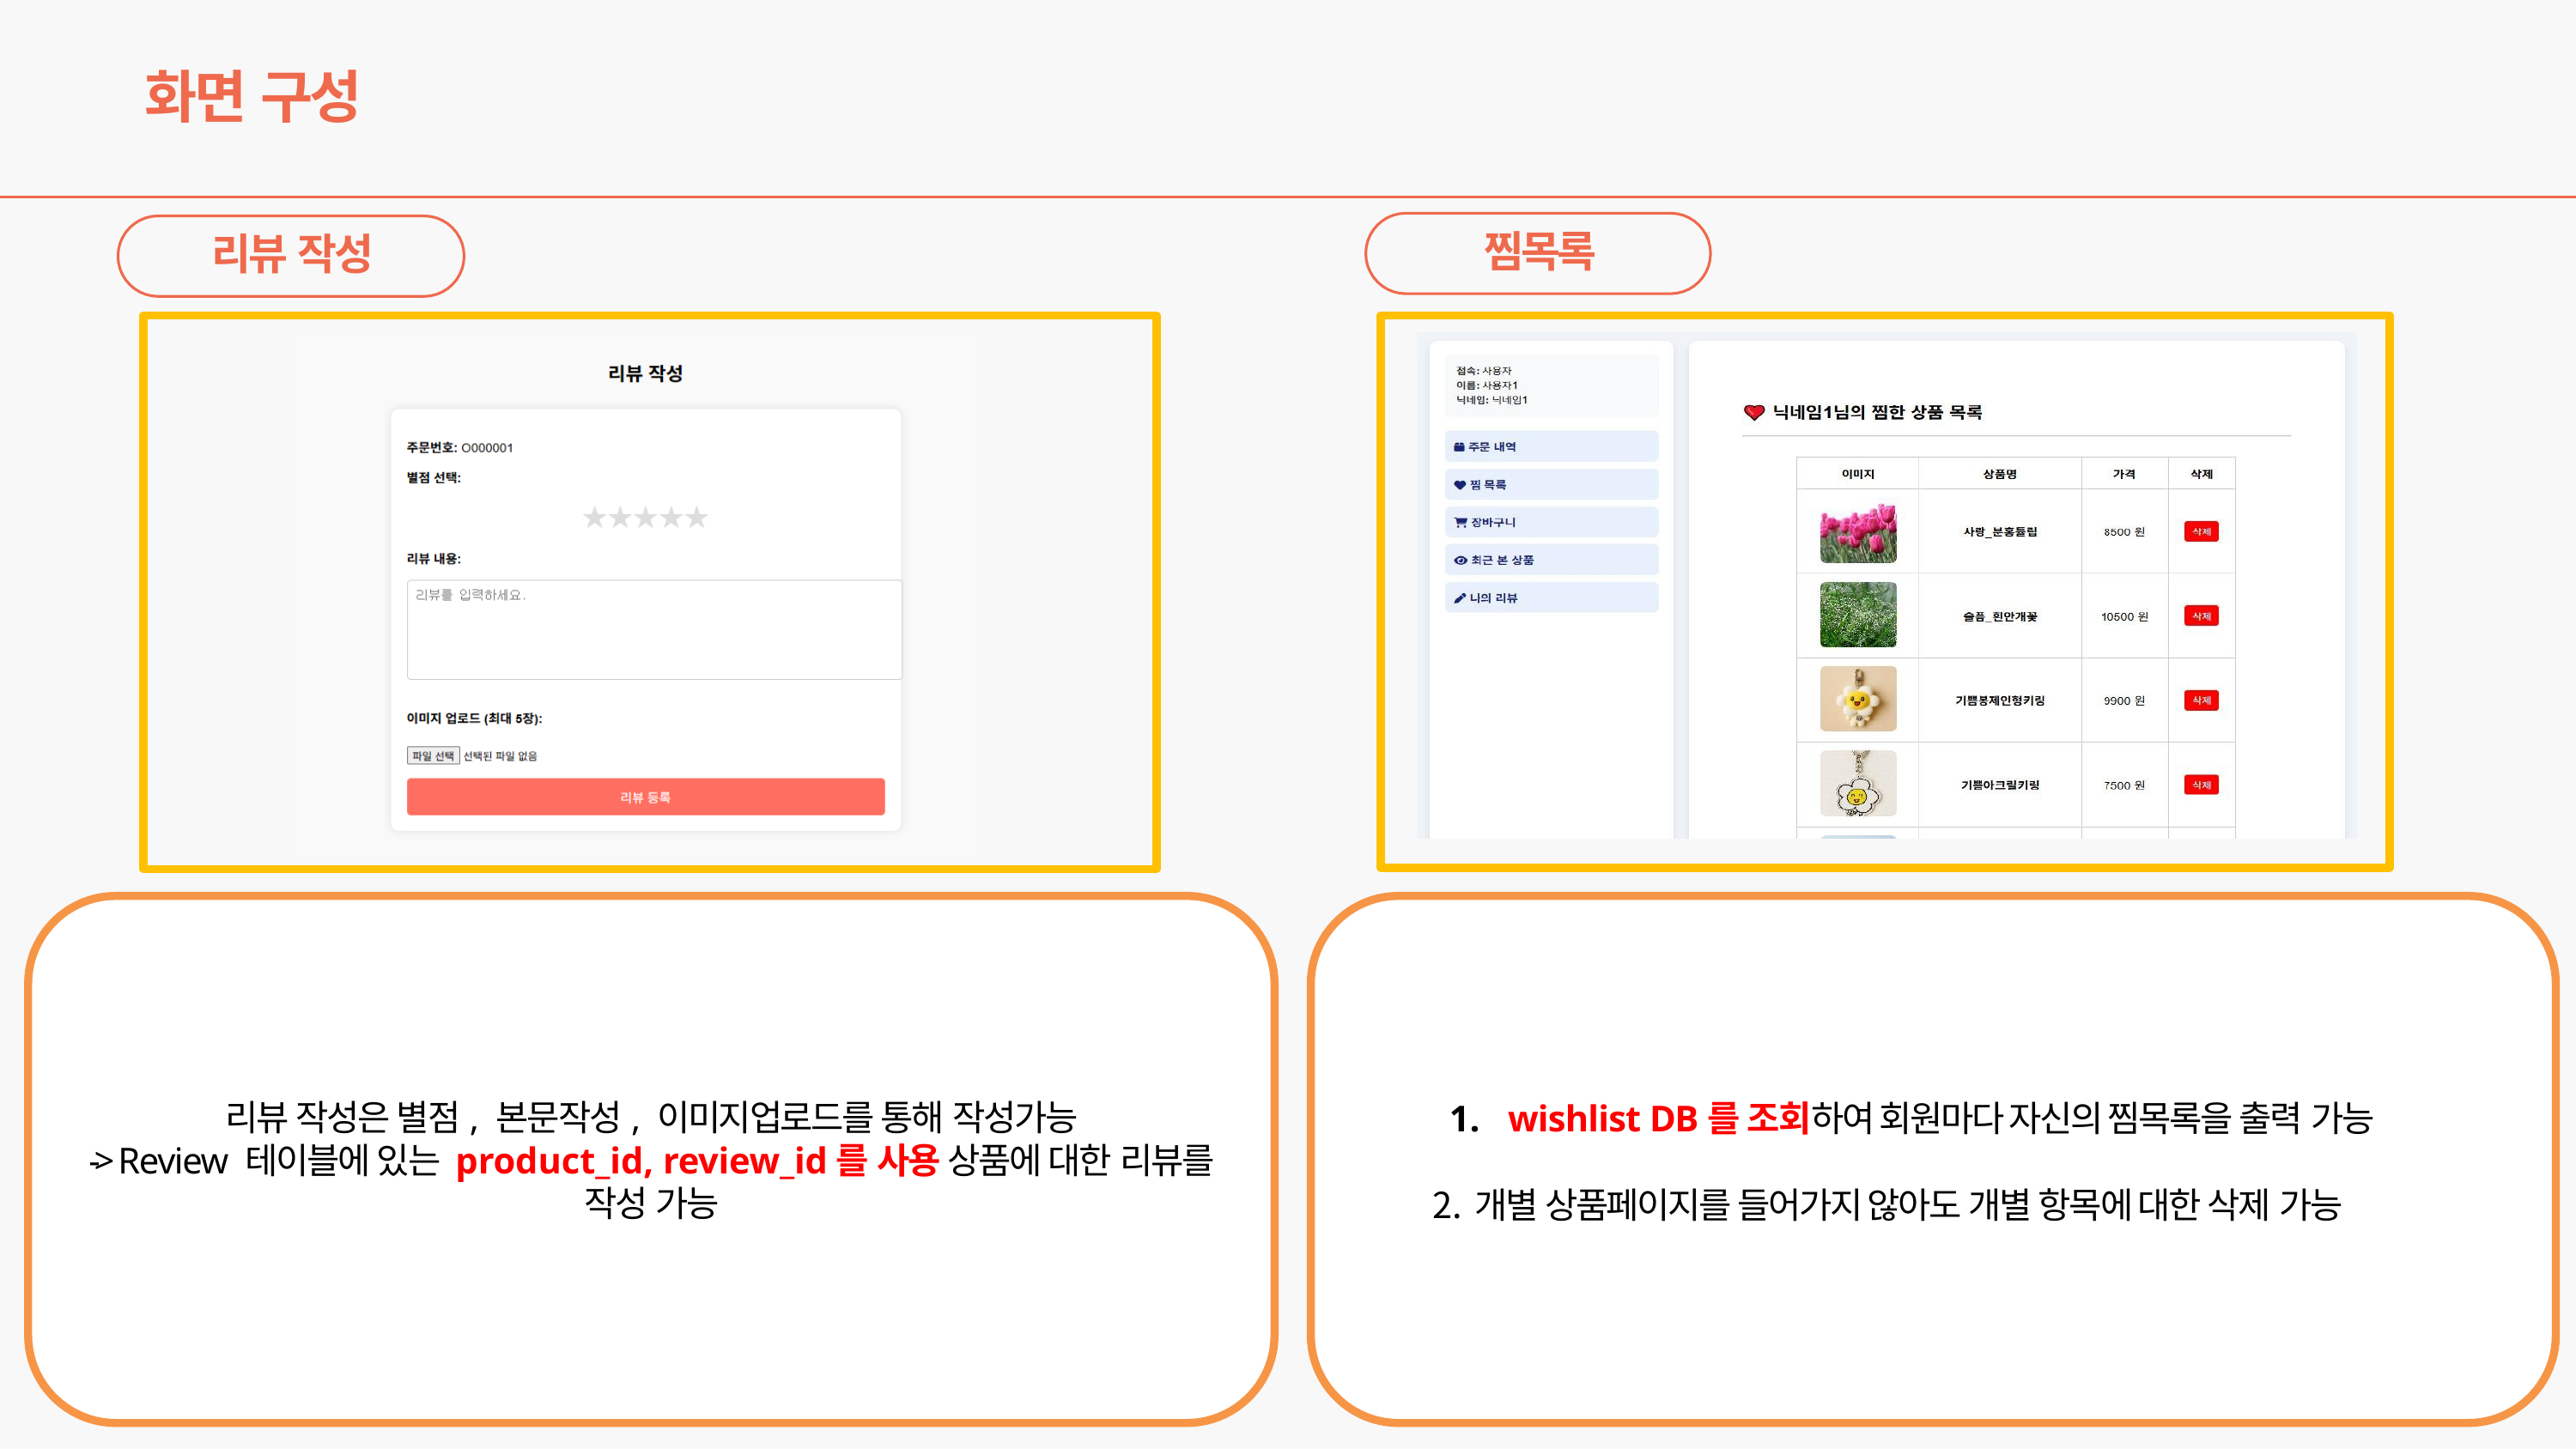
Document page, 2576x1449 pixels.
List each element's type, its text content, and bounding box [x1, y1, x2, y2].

text_box 리뷰 작성은 별점, 본문작성, 이미지업로드를 통해 작성가능 -> Review 테이블에 있는 product_id, review_id를 사용 상품에 대한 리뷰를 작성 가능 [70, 1093, 1233, 1224]
text_box [1417, 332, 2358, 839]
text_box 찜목록 [1482, 222, 1607, 276]
text_box [289, 332, 977, 855]
text_box [1310, 895, 2556, 1423]
title 화면 구성 [143, 58, 379, 304]
text_box [1365, 213, 1711, 294]
text_box [143, 315, 1157, 870]
text_box 리뷰 작성 [379, 225, 387, 279]
text_box [1380, 315, 2390, 868]
text_box wishlist DB를 조회하여 회원마다 자신의 찜목록을 출력 가능 개별 상품페이지를 들어가지 않아도 개별 항목에 대한 삭제 가능 [1431, 1094, 2430, 1226]
text_box [379, 215, 465, 297]
text_box [27, 895, 1275, 1423]
text_box [118, 219, 143, 294]
